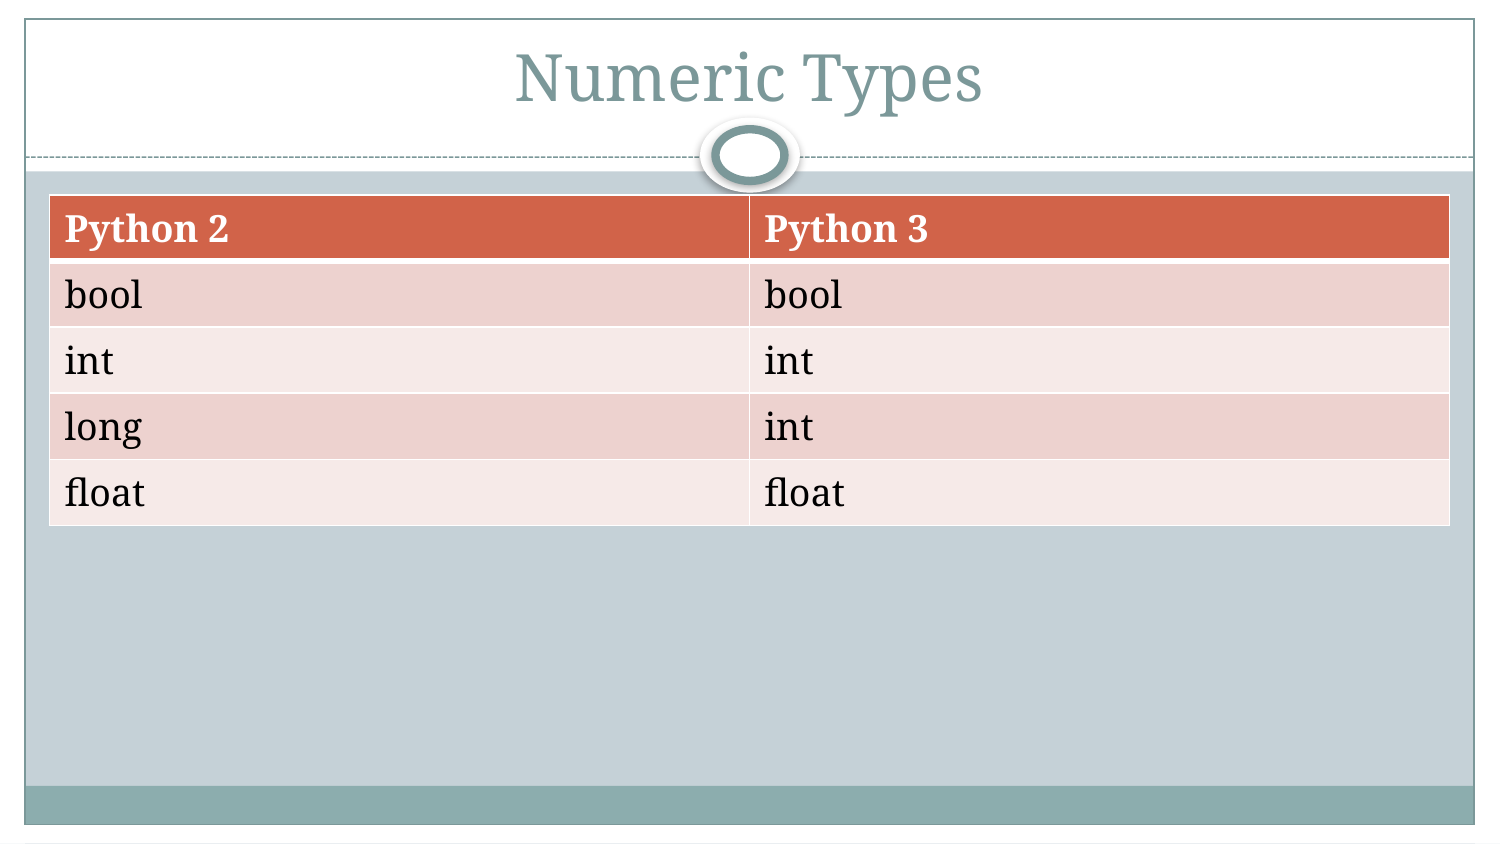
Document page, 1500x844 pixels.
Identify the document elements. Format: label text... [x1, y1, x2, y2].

table_cell int [750, 328, 1449, 392]
table_cell long [50, 394, 749, 459]
table_cell int [750, 394, 1449, 459]
title Numeric Types [49, 28, 1450, 122]
table_cell int [50, 328, 749, 392]
table_header Python 3 [750, 196, 1449, 258]
table_cell bool [750, 264, 1449, 326]
table_cell float [750, 460, 1449, 525]
table_header Python 2 [50, 196, 749, 258]
table_cell float [50, 460, 749, 525]
table_cell bool [50, 264, 749, 326]
